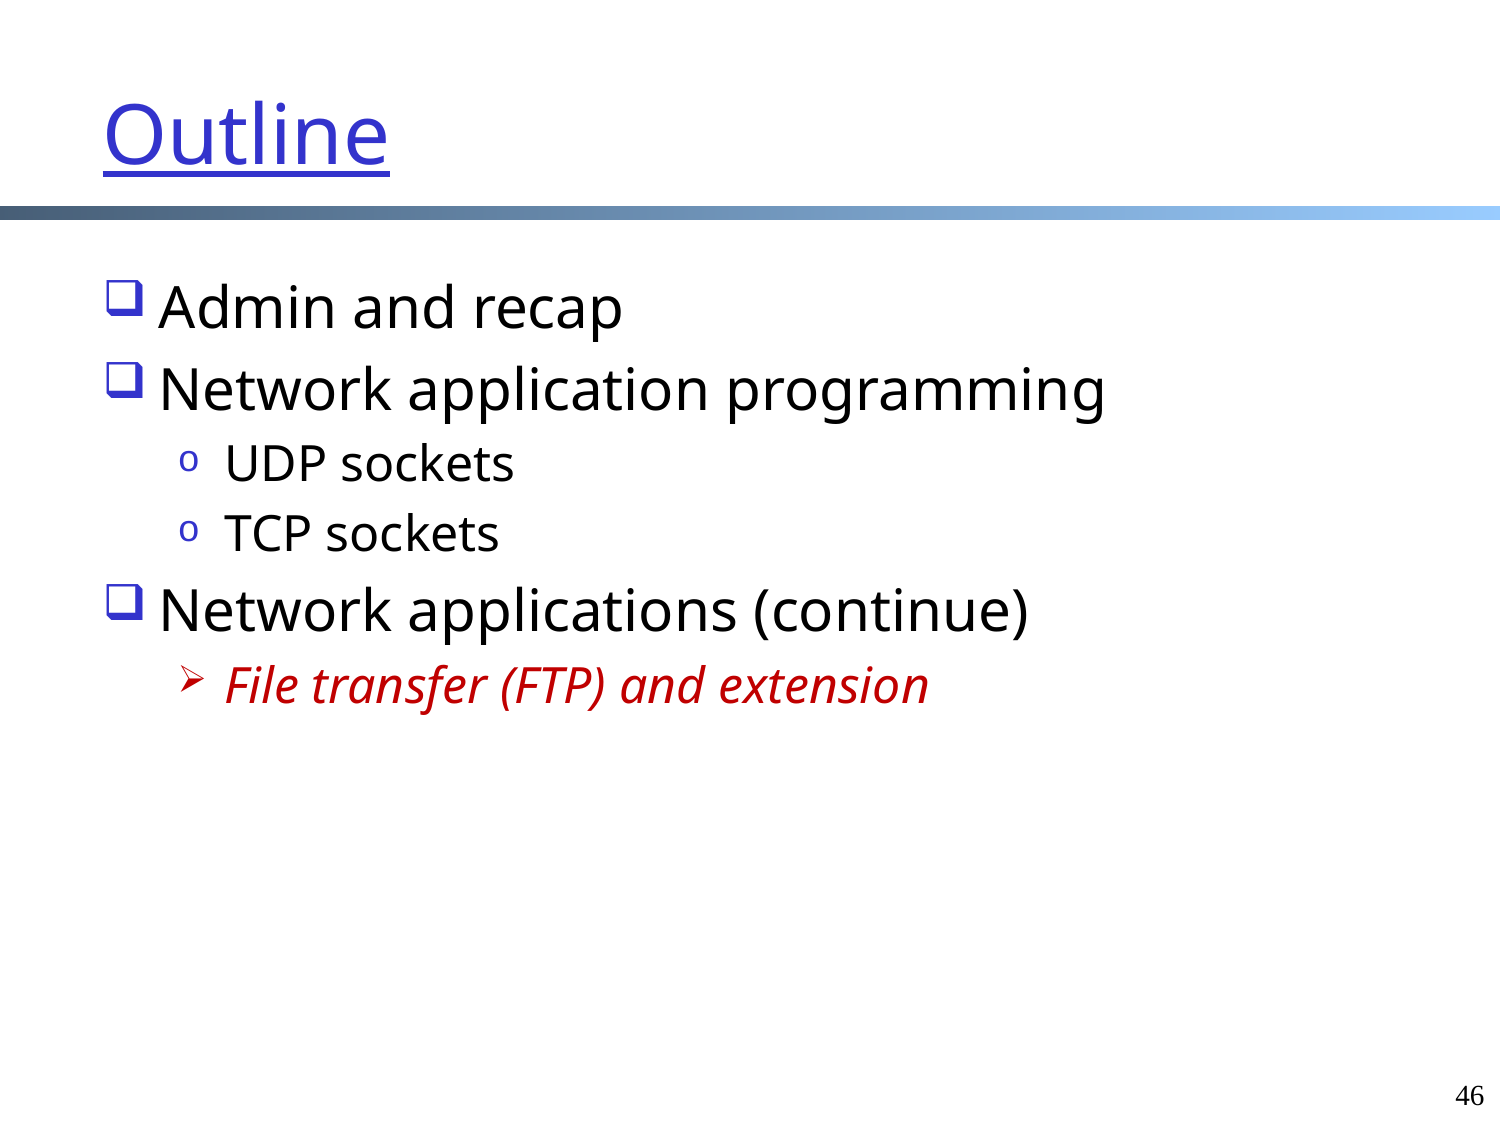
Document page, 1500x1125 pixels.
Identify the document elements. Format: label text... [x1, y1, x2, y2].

slide_number 46 [1424, 1068, 1500, 1125]
title Outline [87, 37, 1363, 225]
list Admin and recap Network application programming UDP sockets TCP sockets Network applications (continue) File transfer (FTP) and extension [87, 262, 1363, 1025]
text_box [1424, 207, 1428, 219]
